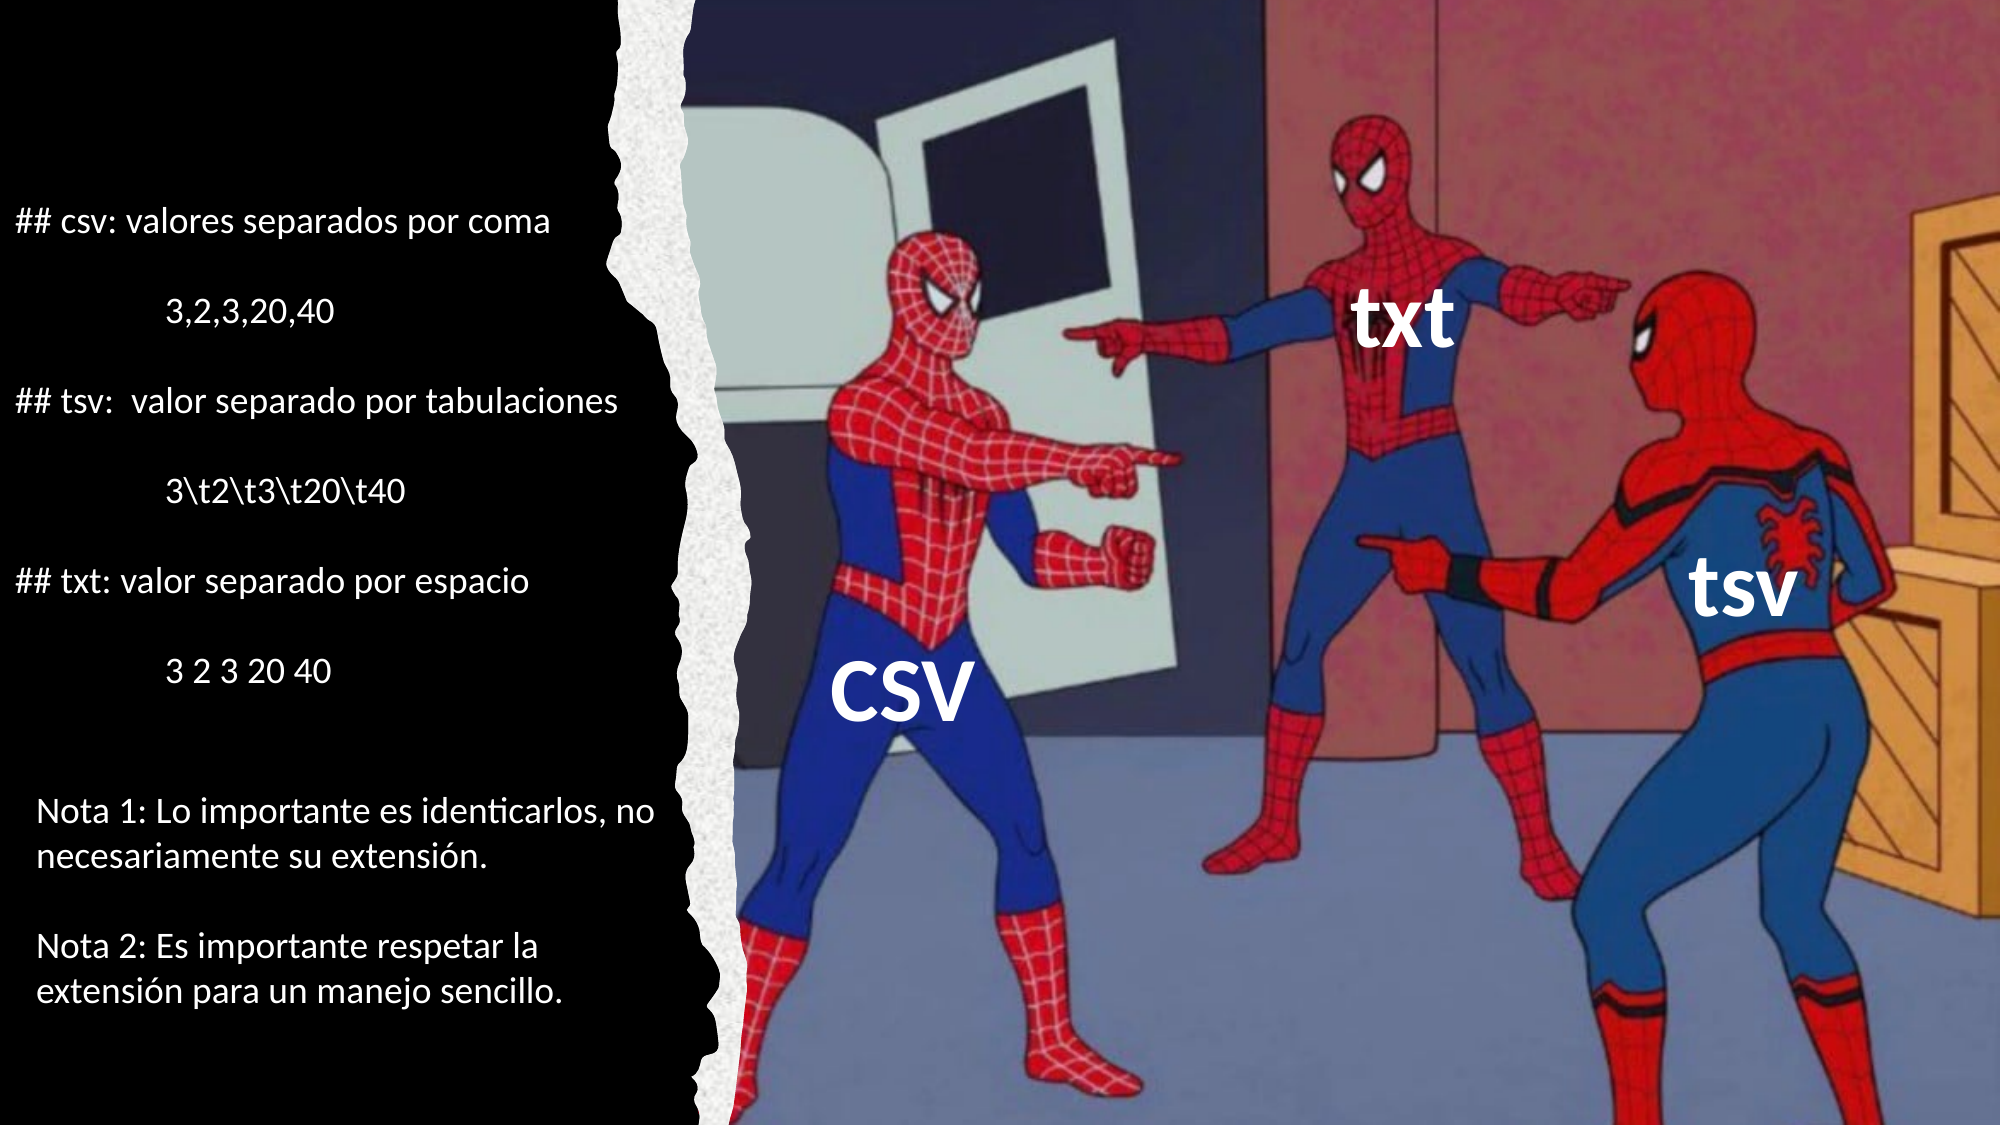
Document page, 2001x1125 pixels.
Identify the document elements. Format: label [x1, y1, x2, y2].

picture [752, 0, 2000, 1125]
text_box [0, 0, 752, 1125]
